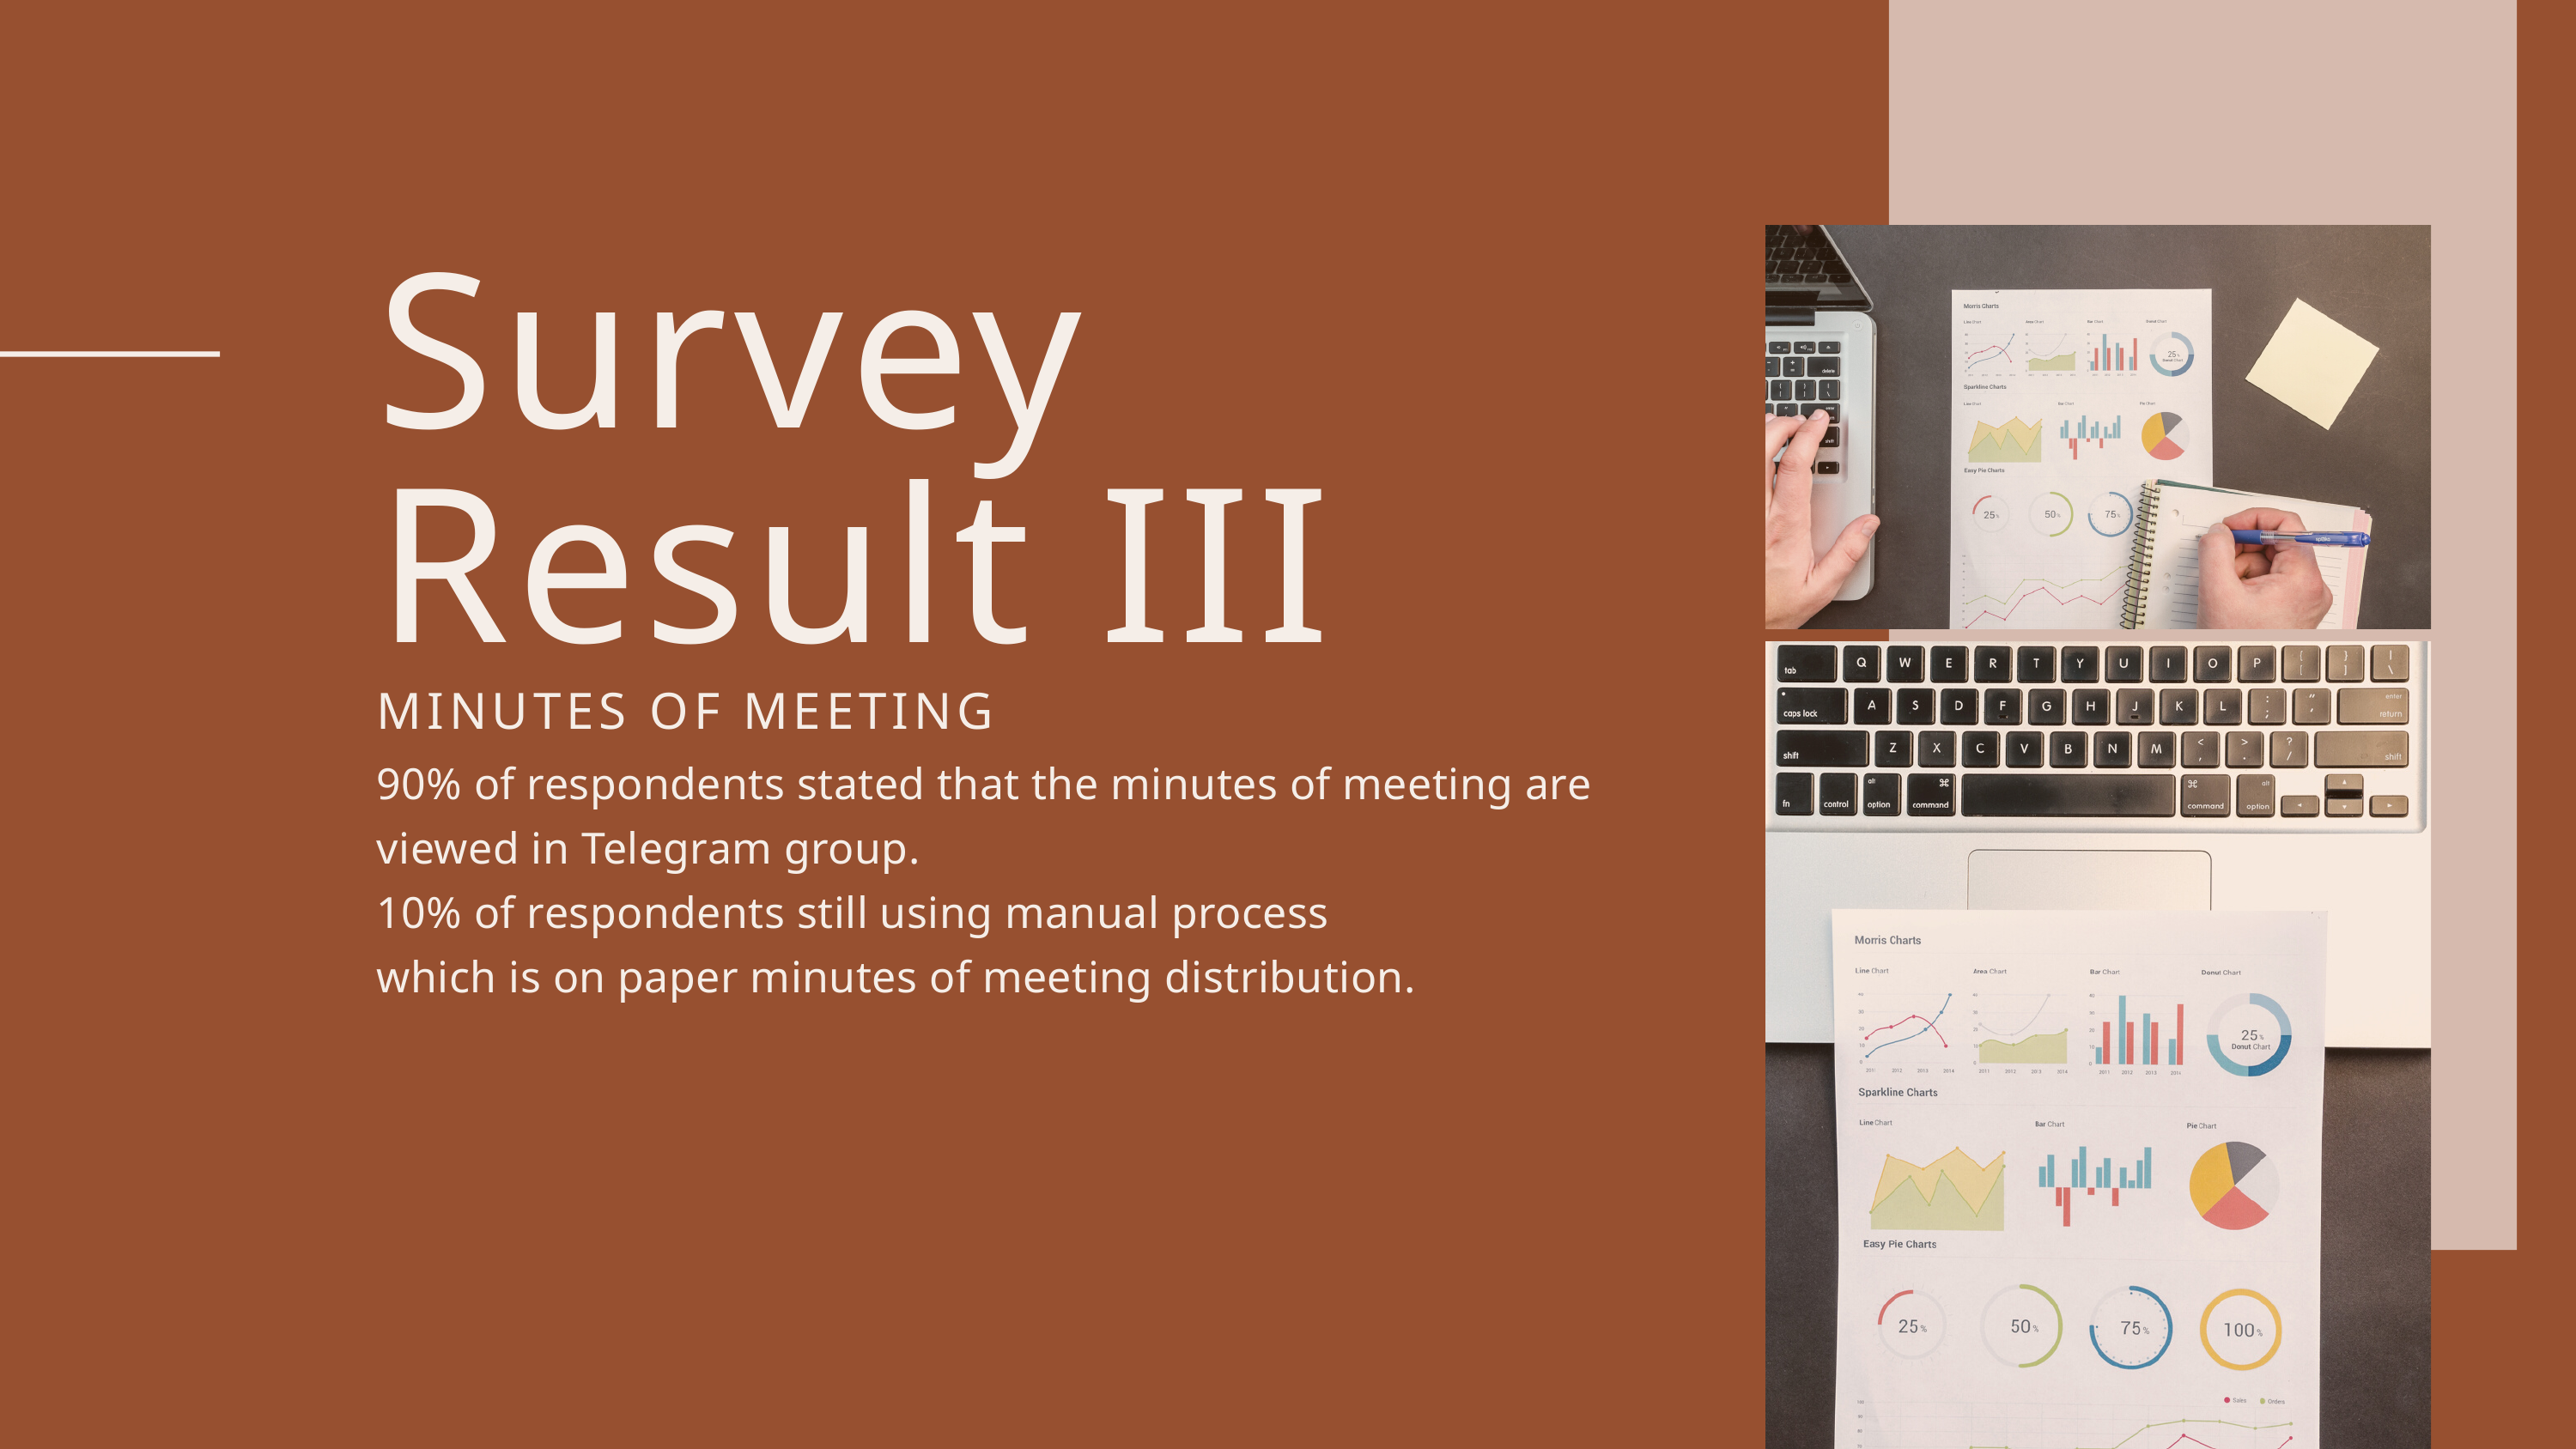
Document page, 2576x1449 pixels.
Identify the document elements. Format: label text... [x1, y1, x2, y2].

text_box [1888, 0, 2518, 1251]
text_box Survey Result III [377, 256, 1648, 676]
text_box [1765, 225, 2432, 1449]
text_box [376, 676, 1675, 997]
text_box [0, 351, 221, 357]
